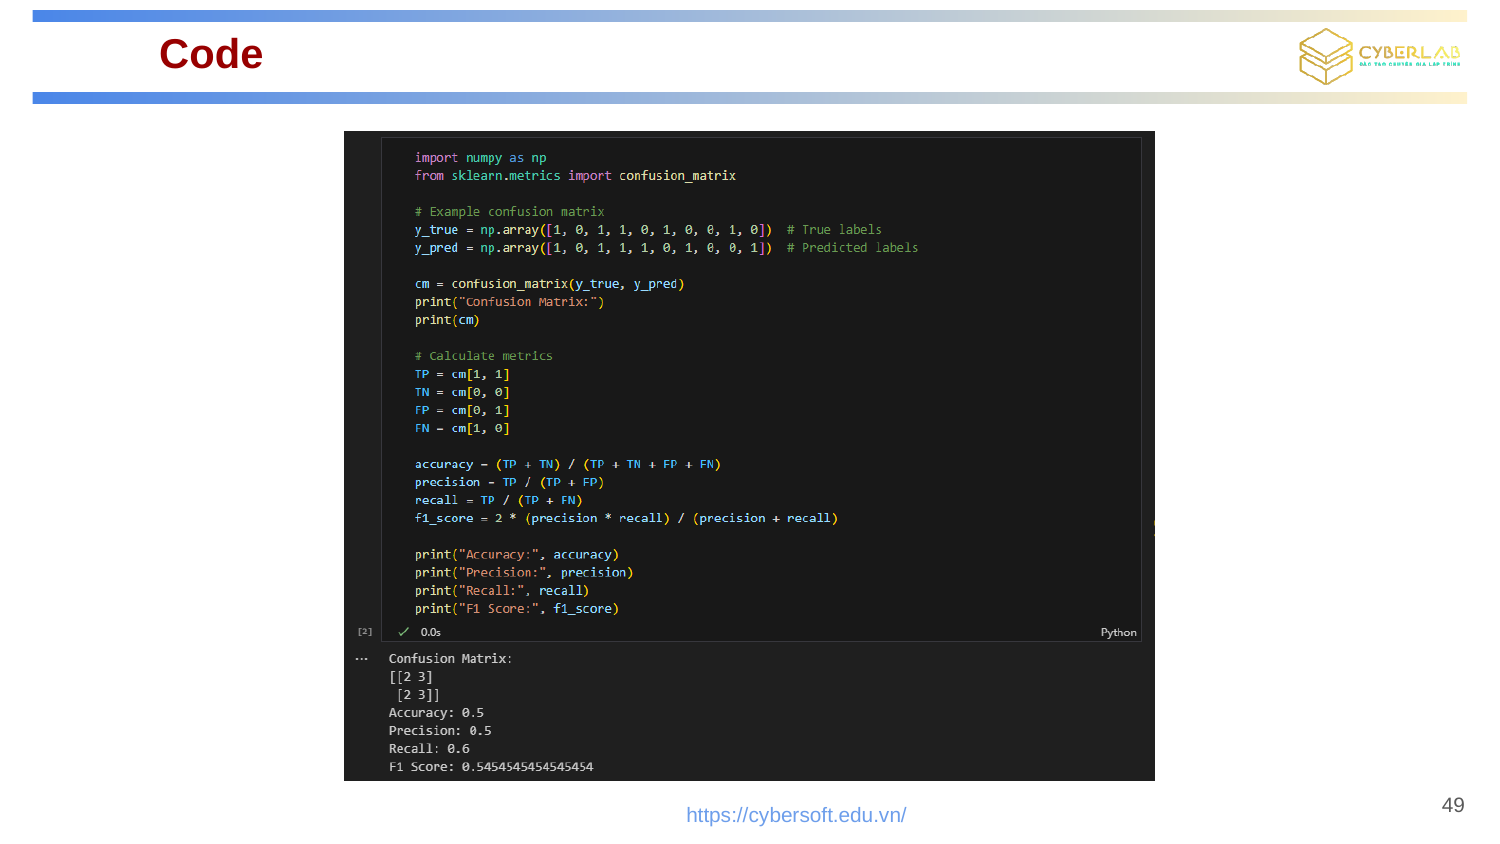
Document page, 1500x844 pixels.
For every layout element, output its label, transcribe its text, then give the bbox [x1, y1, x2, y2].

picture [344, 131, 1156, 781]
title Code [144, 12, 1449, 93]
picture [1449, 28, 1468, 85]
slide_number 49 [1389, 782, 1480, 830]
